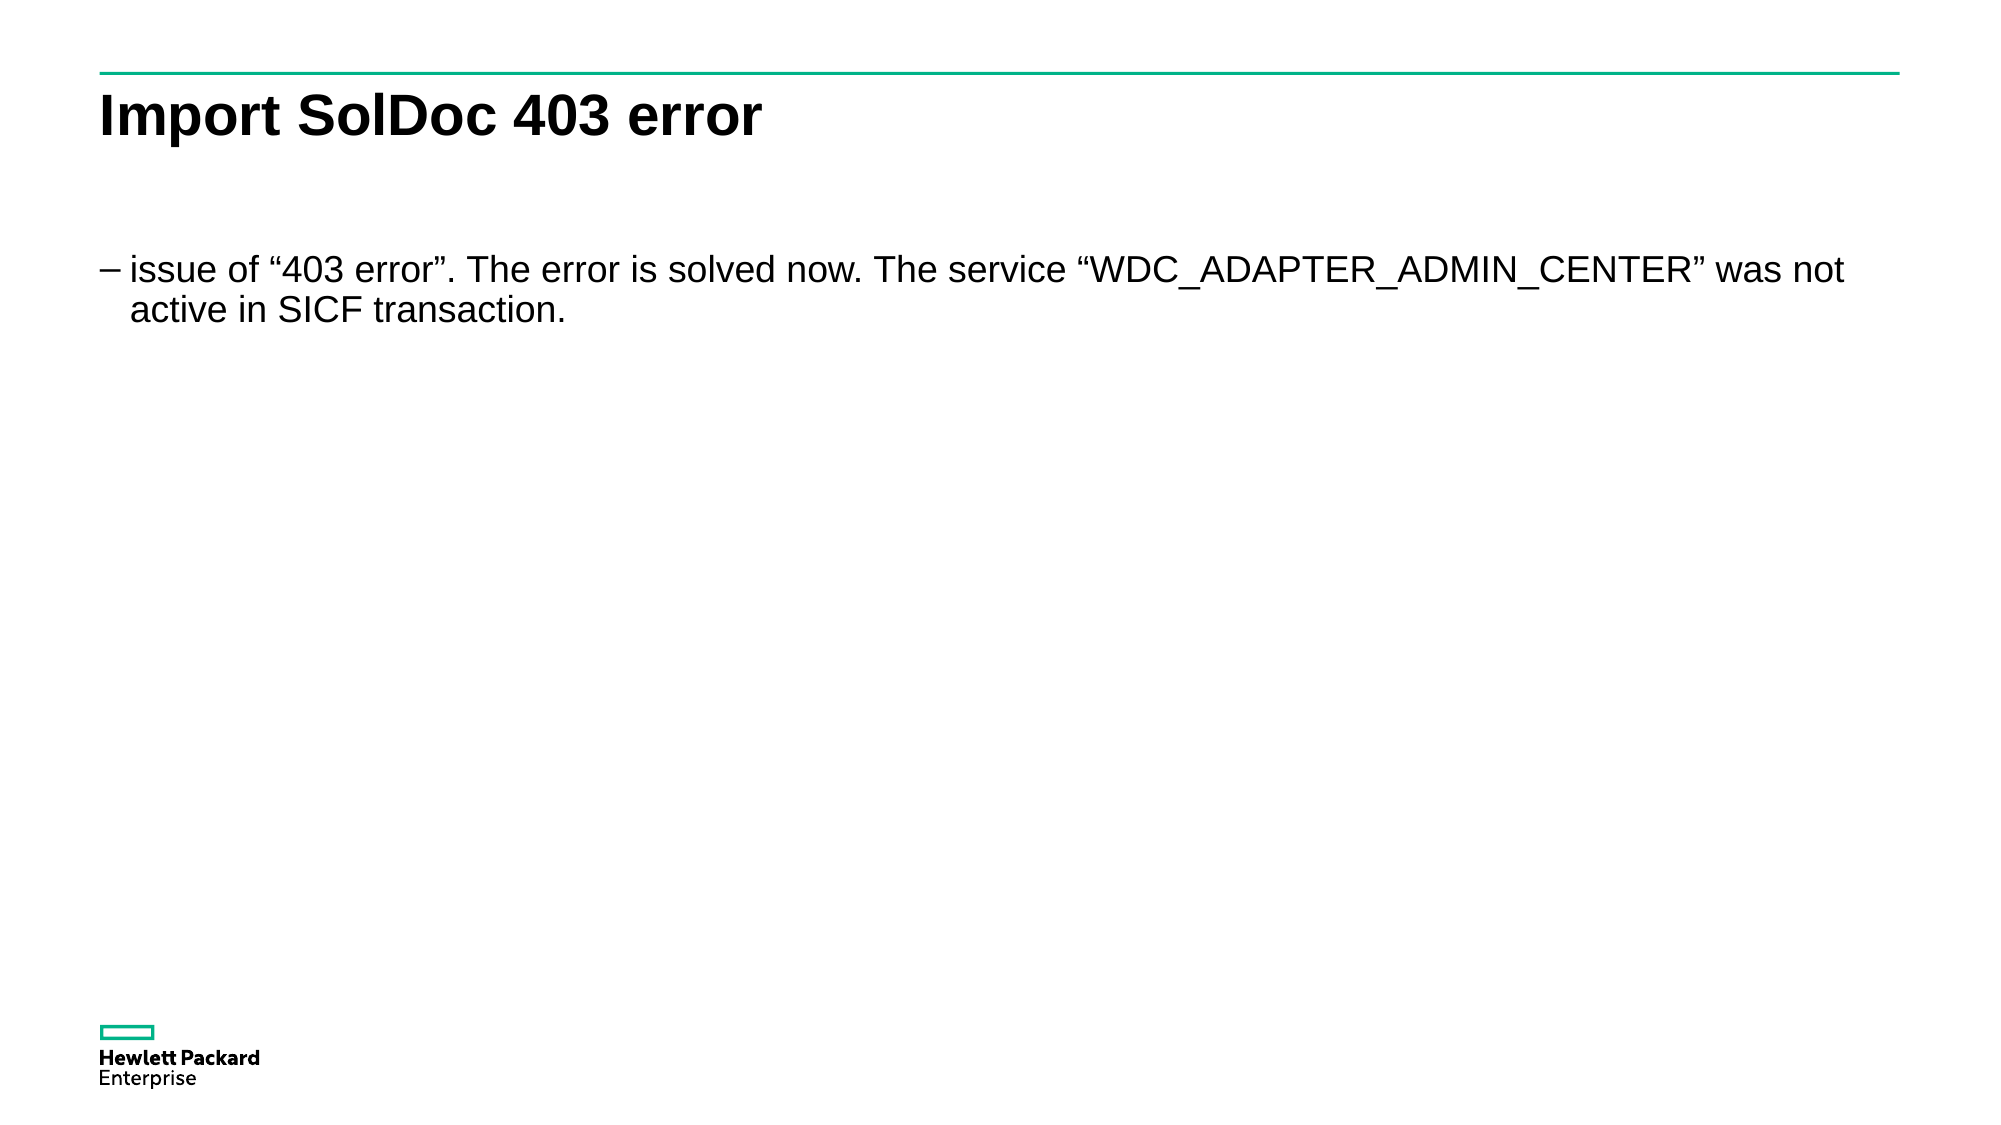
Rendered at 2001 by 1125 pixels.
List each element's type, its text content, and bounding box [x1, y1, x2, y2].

list issue of “403 error”. The error is solved now. The service “WDC_ADAPTER_ADMIN_CENTER” was not active in SICF transaction. [99, 249, 1900, 1000]
title Import SolDoc 403 error [99, 85, 1900, 225]
